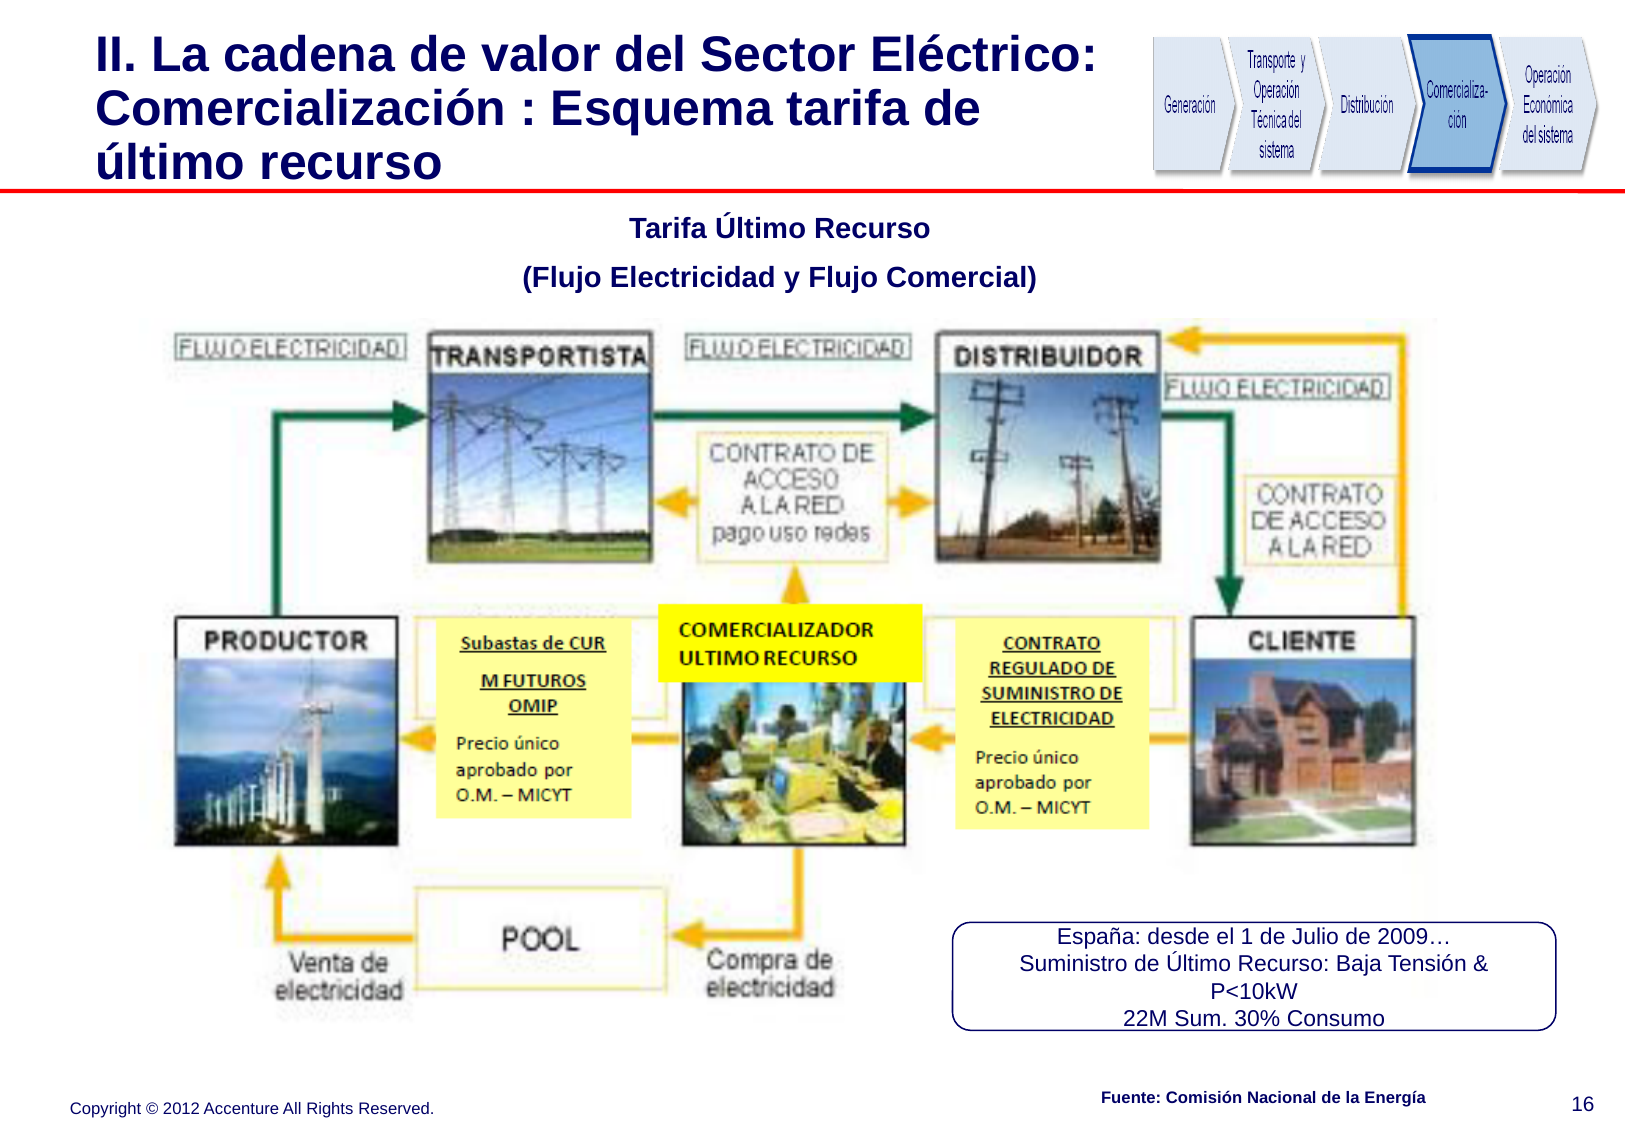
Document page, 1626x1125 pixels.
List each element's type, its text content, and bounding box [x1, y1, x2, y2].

text_box II. La cadena de valor del Sector Eléctrico: Comercialización : Esquema tarifa de último recurso [37, 28, 1128, 194]
text_box España: desde el 1 de Julio de 2009… Suministro de Último Recurso: Baja Tensión & P<10kW 22M Sum. 30% Consumo [1493, 922, 1556, 1031]
text_box Fuente: Comisión Nacional de la Energía [1025, 1076, 1502, 1117]
picture [1150, 28, 1602, 188]
text_box Tarifa Último Recurso (Flujo Electricidad y Flujo Comercial) [432, 197, 1128, 306]
picture [136, 318, 1489, 1033]
